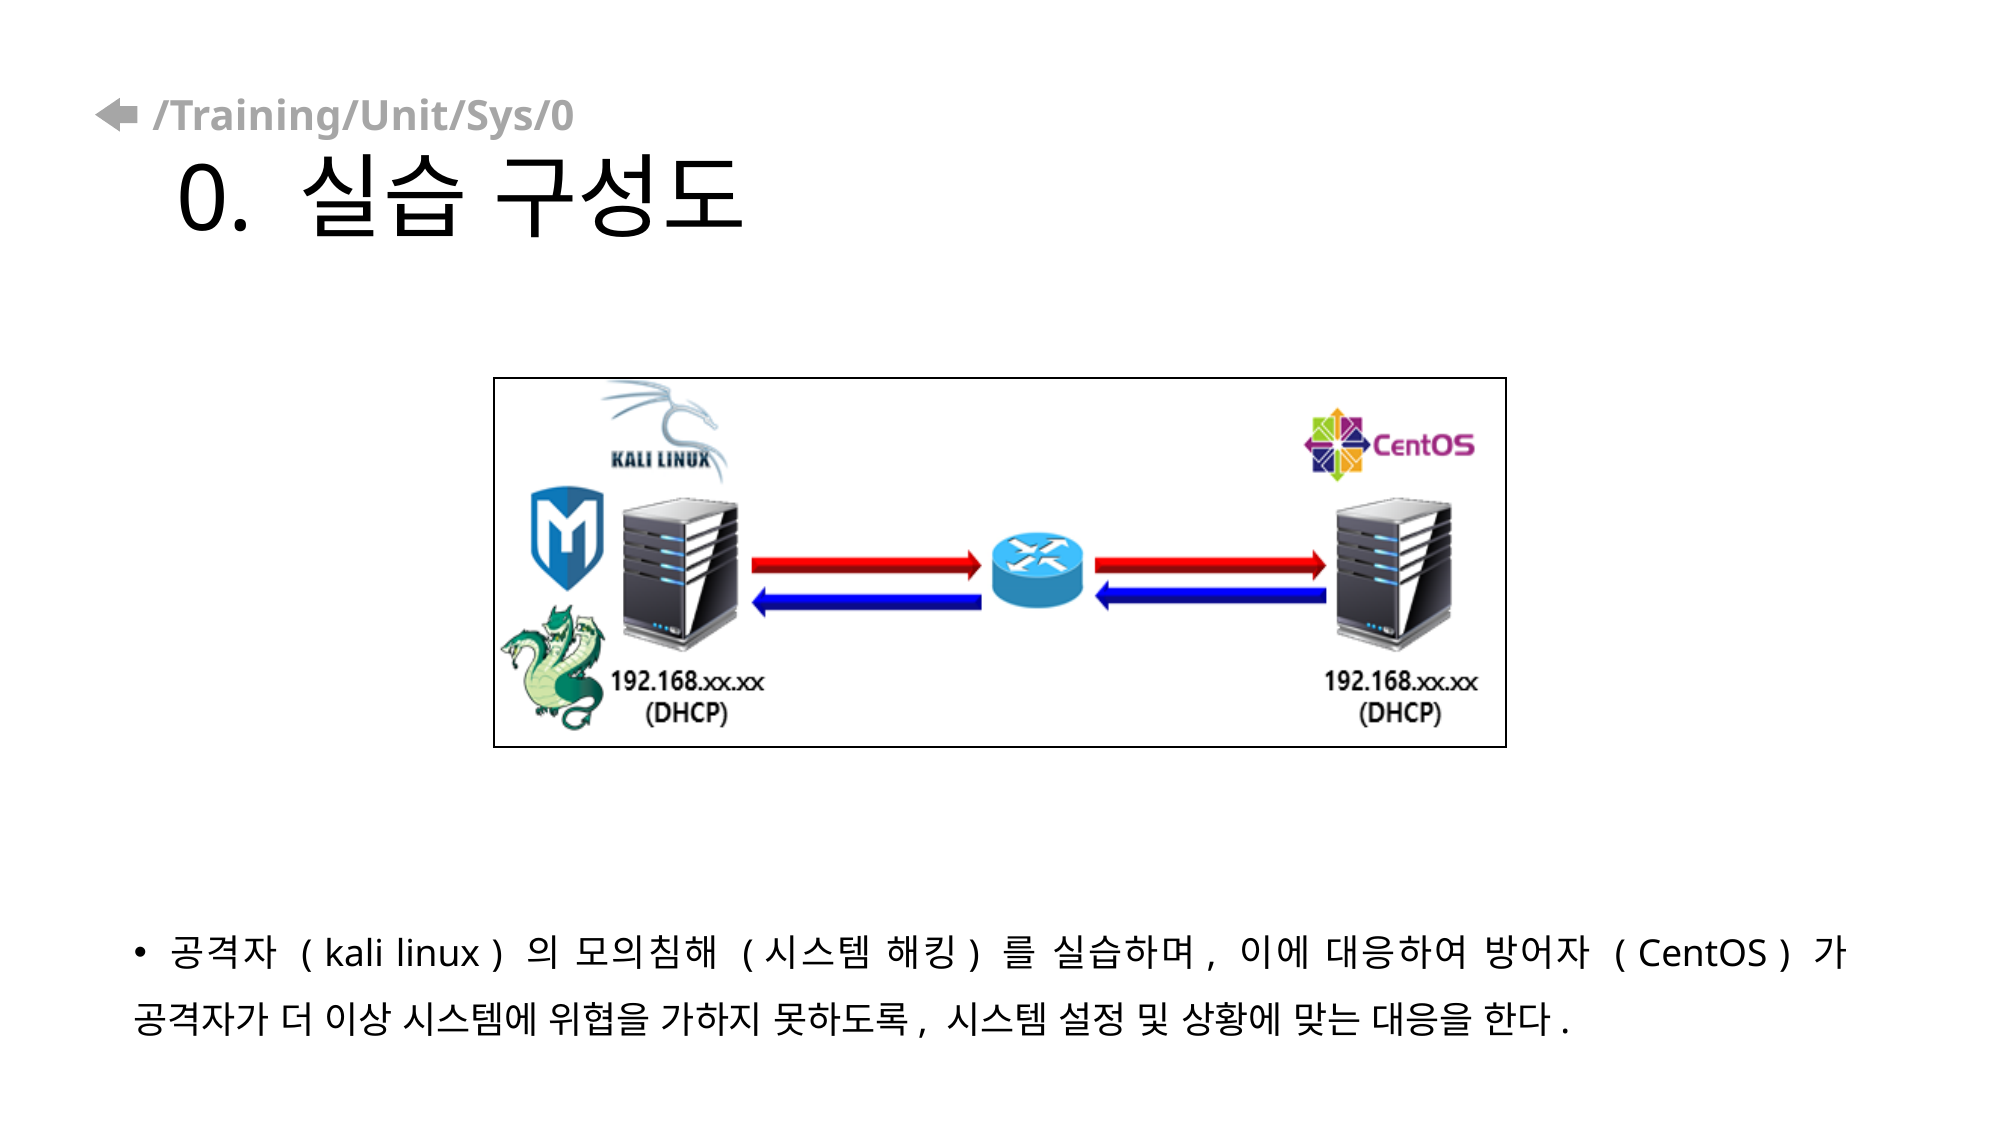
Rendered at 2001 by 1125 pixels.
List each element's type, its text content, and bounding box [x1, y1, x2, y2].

picture [495, 379, 1505, 746]
title /Training/Unit/Sys/0 0. 실습 구성도 [137, 59, 1863, 278]
list 공격자 ( kali linux ) 의 모의침해 (시스템 해킹) 를 실습하며, 이에 대응하여 방어자 ( CentOS ) 가 공격자가 더 이상 시스템에 위협을 가하지 못하도록, 시스템 설정 및 상황에 맞는 대응을 한다. [118, 900, 1863, 1049]
text_box [93, 95, 137, 134]
